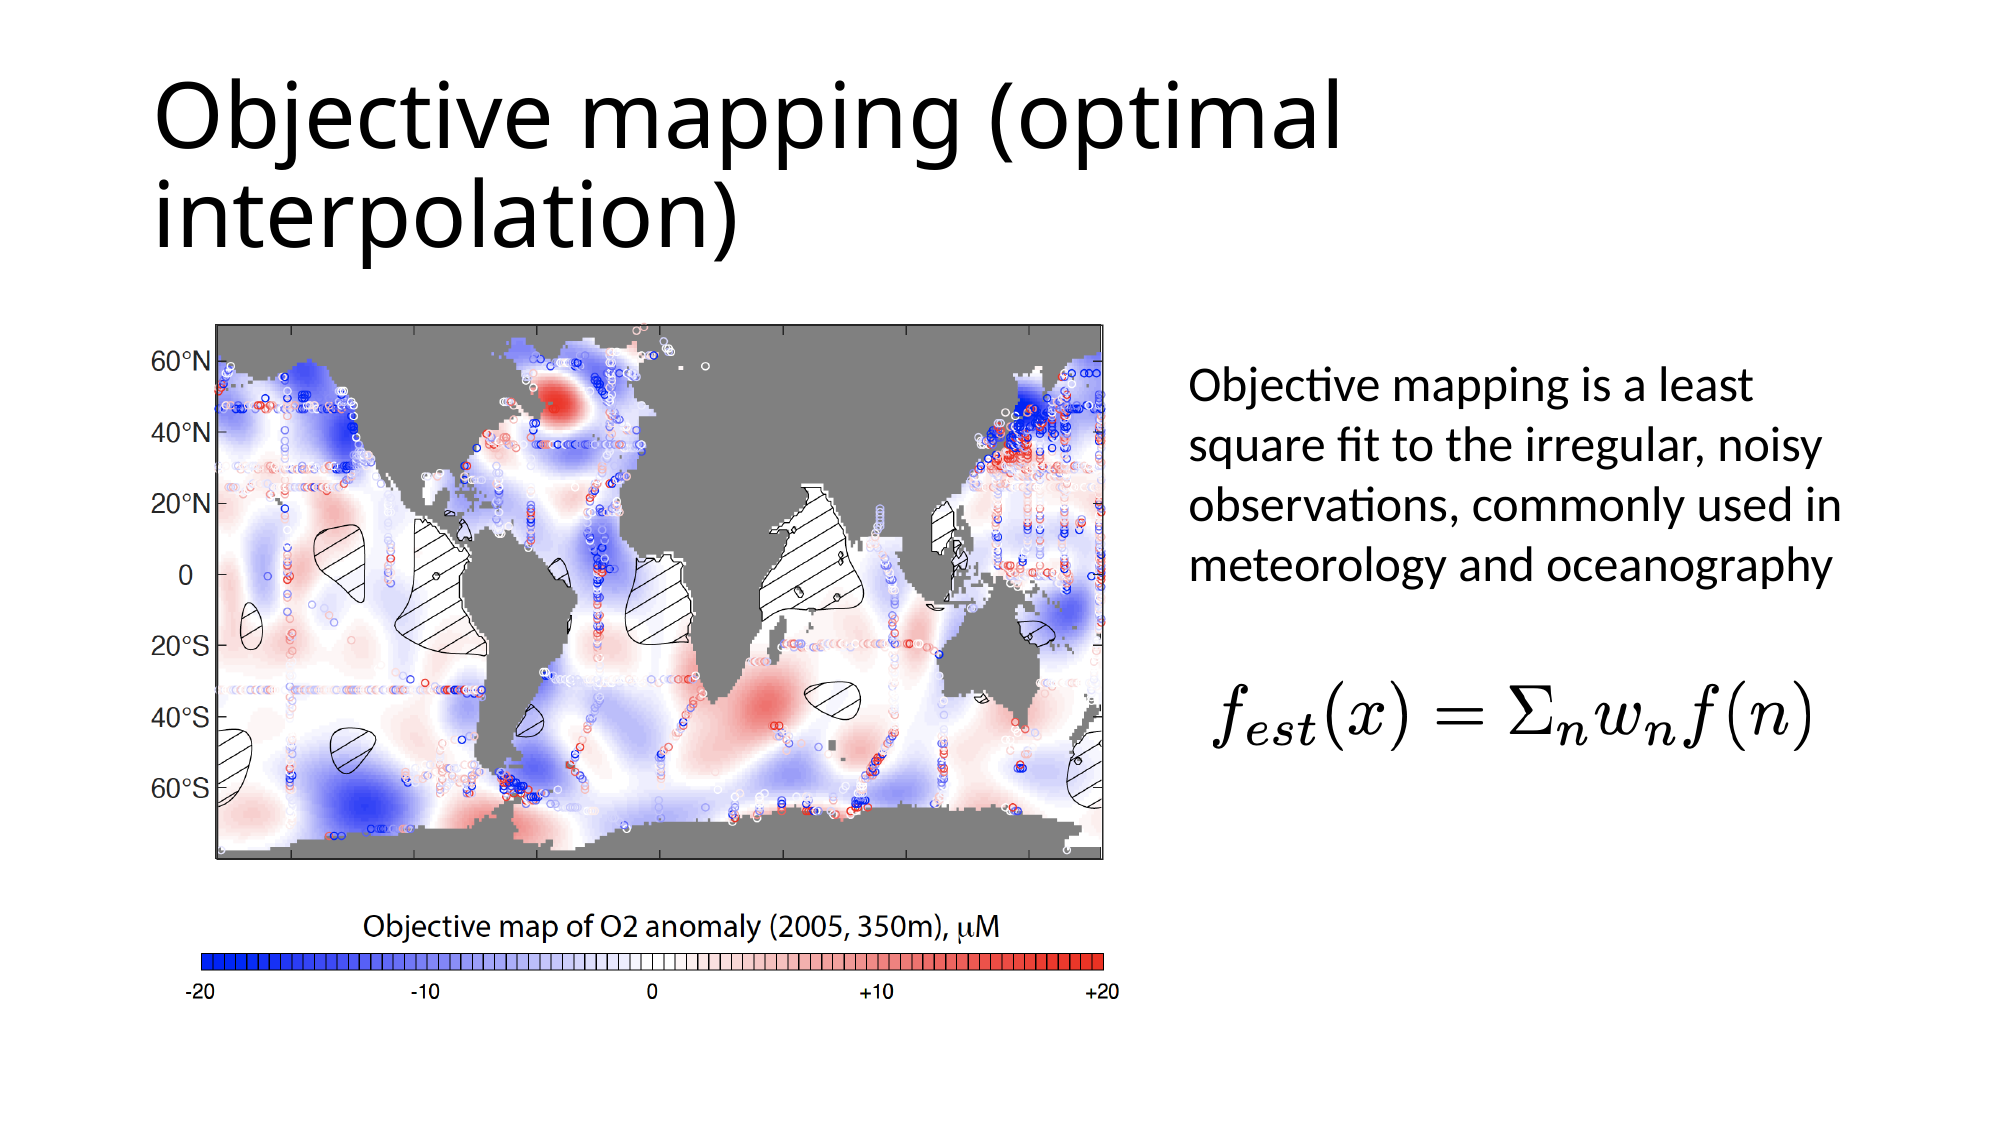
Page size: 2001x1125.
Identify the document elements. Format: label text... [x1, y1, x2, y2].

text_box Objective mapping is a least square fit to the irregular, noisy observations, commonly used in meteorology and oceanography [1173, 344, 1878, 599]
picture [165, 900, 1136, 1008]
picture [1213, 679, 1810, 751]
picture [121, 303, 1136, 875]
title Objective mapping (optimal interpolation) [137, 59, 1863, 278]
